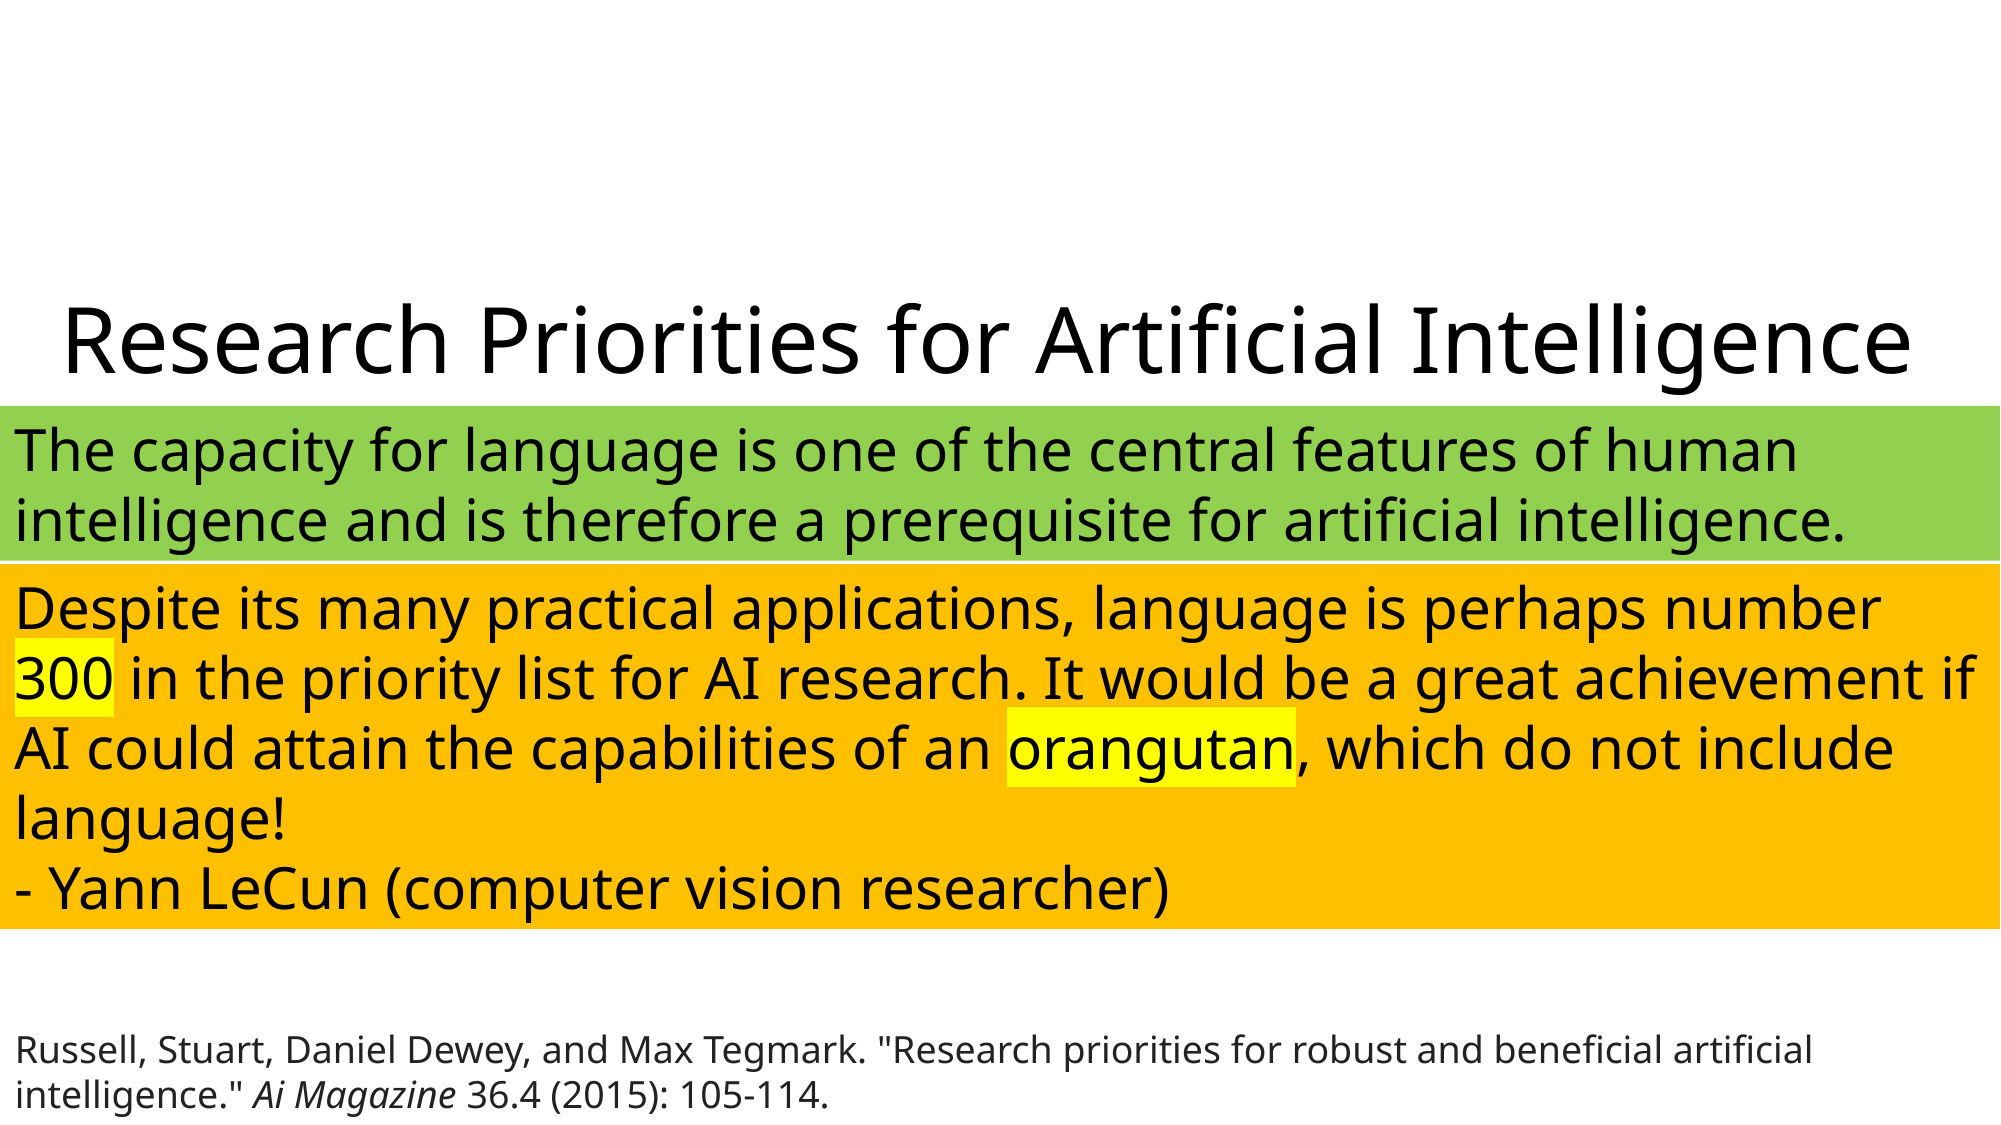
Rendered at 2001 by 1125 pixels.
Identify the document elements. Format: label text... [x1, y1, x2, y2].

text_box Research Priorities for Artificial Intelligence [0, 274, 2000, 400]
text_box The capacity for language is one of the central features of human intelligence and is therefore a prerequisite for artificial intelligence. [0, 405, 2000, 561]
text_box Despite its many practical applications, language is perhaps number 300 in the priority list for AI research. It would be a great achievement if AI could attain the capabilities of an orangutan, which do not include language! - Yann LeCun (computer vision researcher) [0, 564, 2000, 929]
text_box Russell, Stuart, Daniel Dewey, and Max Tegmark. "Research priorities for robust and beneficial artificial intelligence." Ai Magazine 36.4 (2015): 105-114. [0, 1018, 2000, 1124]
